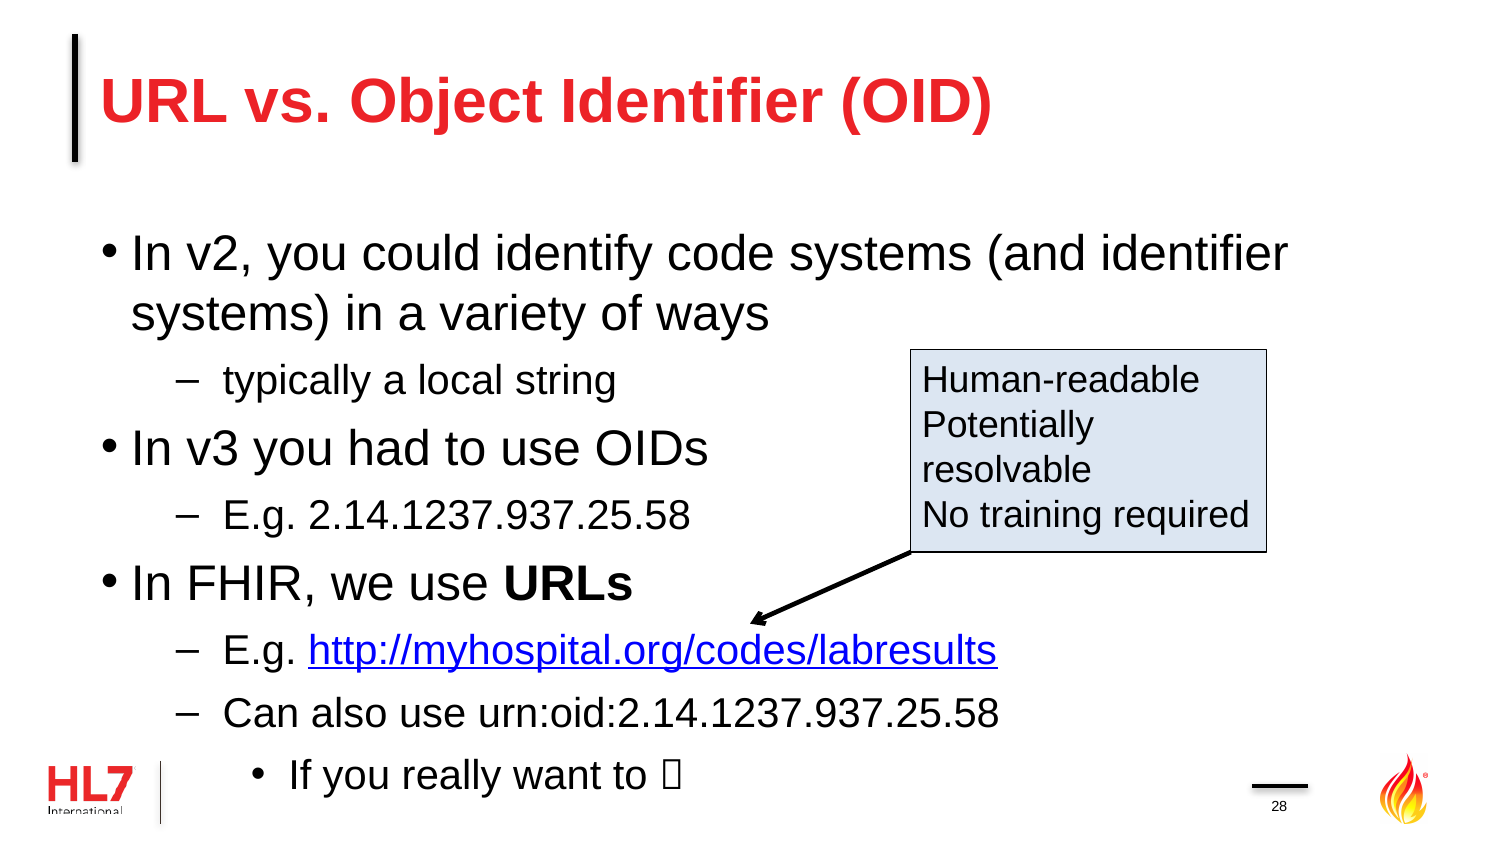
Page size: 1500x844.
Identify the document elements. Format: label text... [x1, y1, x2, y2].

list In v2, you could identify code systems (and identifier systems) in a variety of ways typically a local string In v3 you had to use OIDs E.g. 2.14.1237.937.25.58 In FHIR, we use URLs E.g. http://myhospital.org/codes/labresults Can also use urn:oid:2.14.1237.937.25.58 If you really want to  [100, 220, 1451, 701]
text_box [749, 349, 1267, 624]
picture [1380, 753, 1428, 824]
title URL vs. Object Identifier (OID) [100, 33, 1451, 163]
slide_number 28 [1257, 788, 1302, 815]
